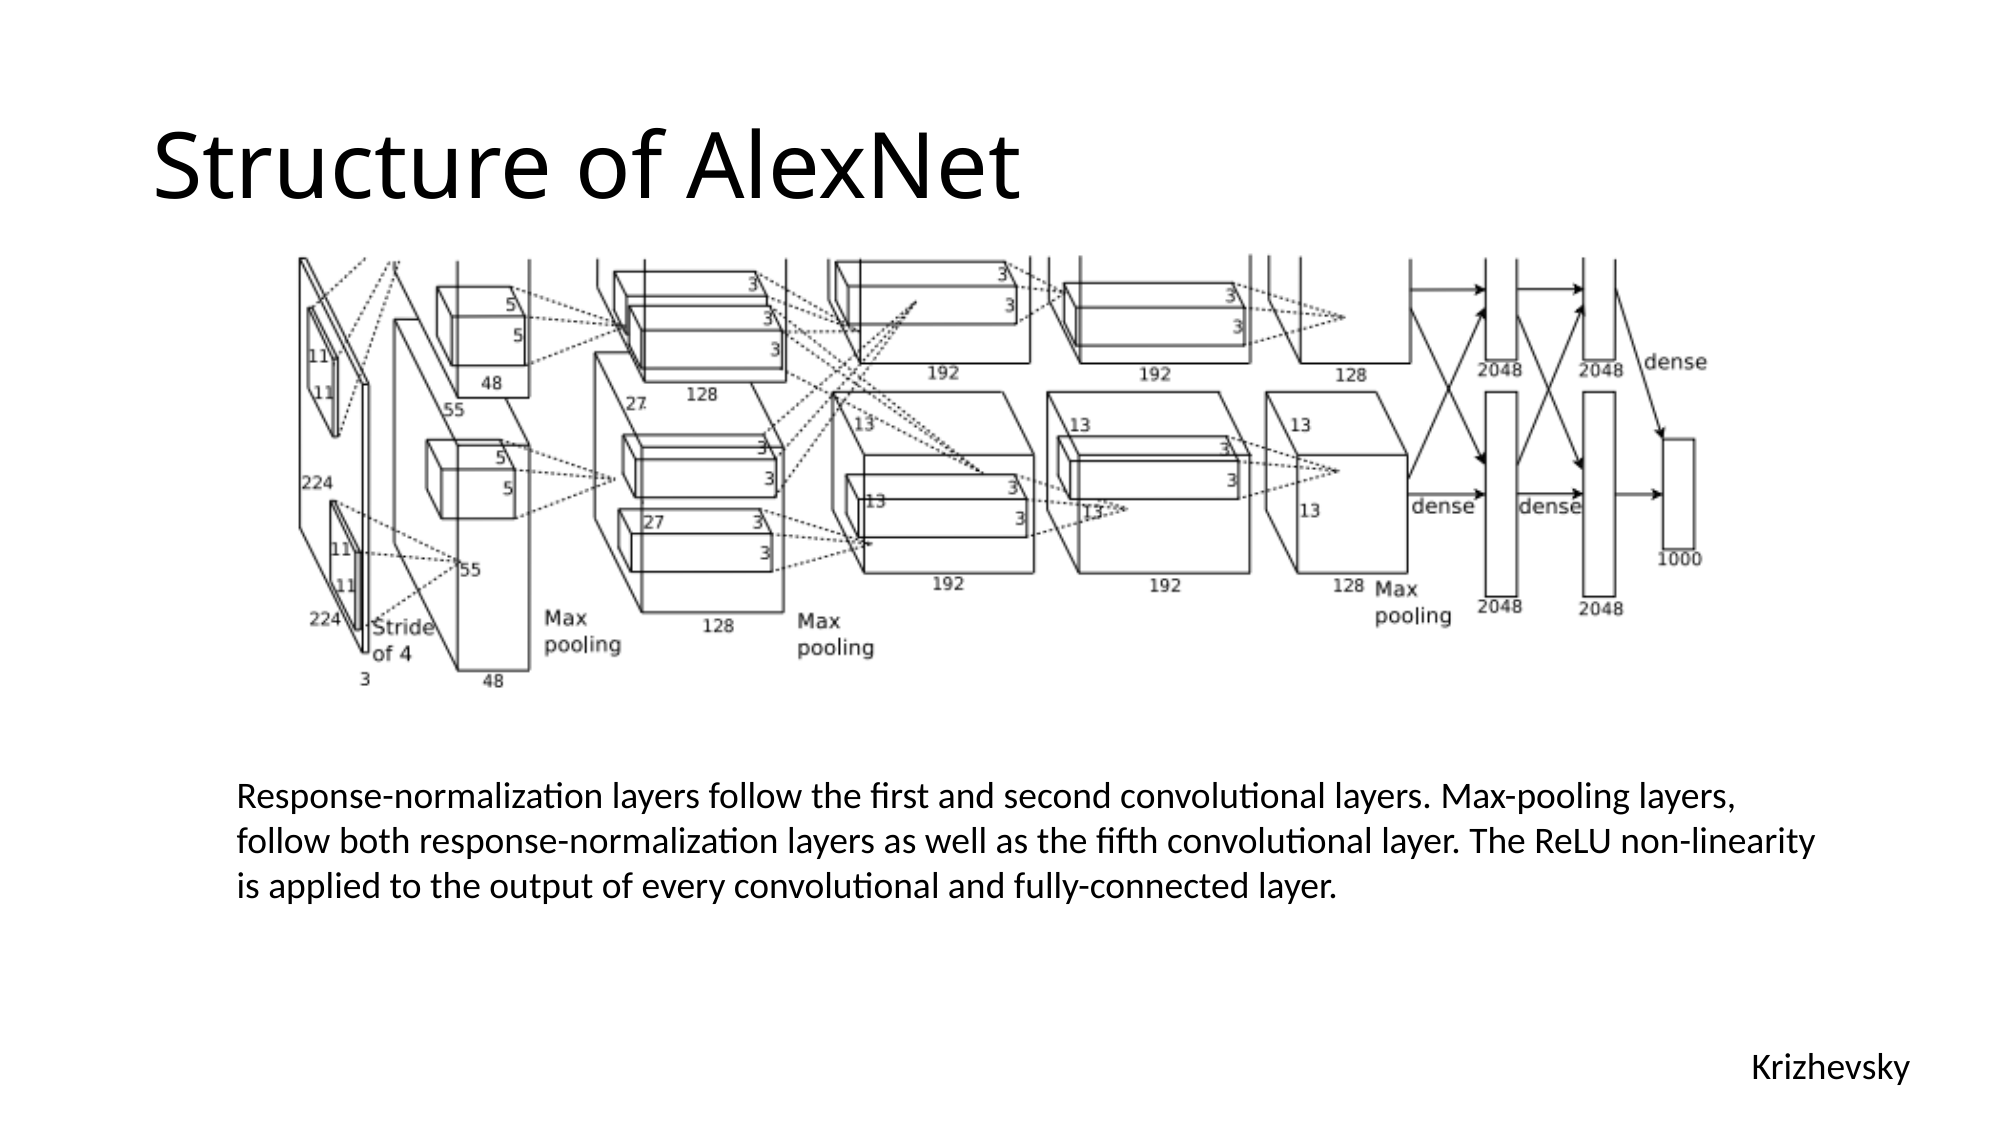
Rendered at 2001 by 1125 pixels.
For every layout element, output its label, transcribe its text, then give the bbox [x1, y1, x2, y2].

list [263, 233, 1737, 707]
text_box Response-normalization layers follow the first and second convolutional layers. Max-pooling layers, follow both response-normalization layers as well as the fifth convolutional layer. The ReLU non-linearity is applied to the output of every convolutional and fully-connected layer. [221, 763, 1849, 914]
text_box Krizhevsky [1736, 1034, 2000, 1095]
title Structure of AlexNet [137, 59, 1863, 278]
